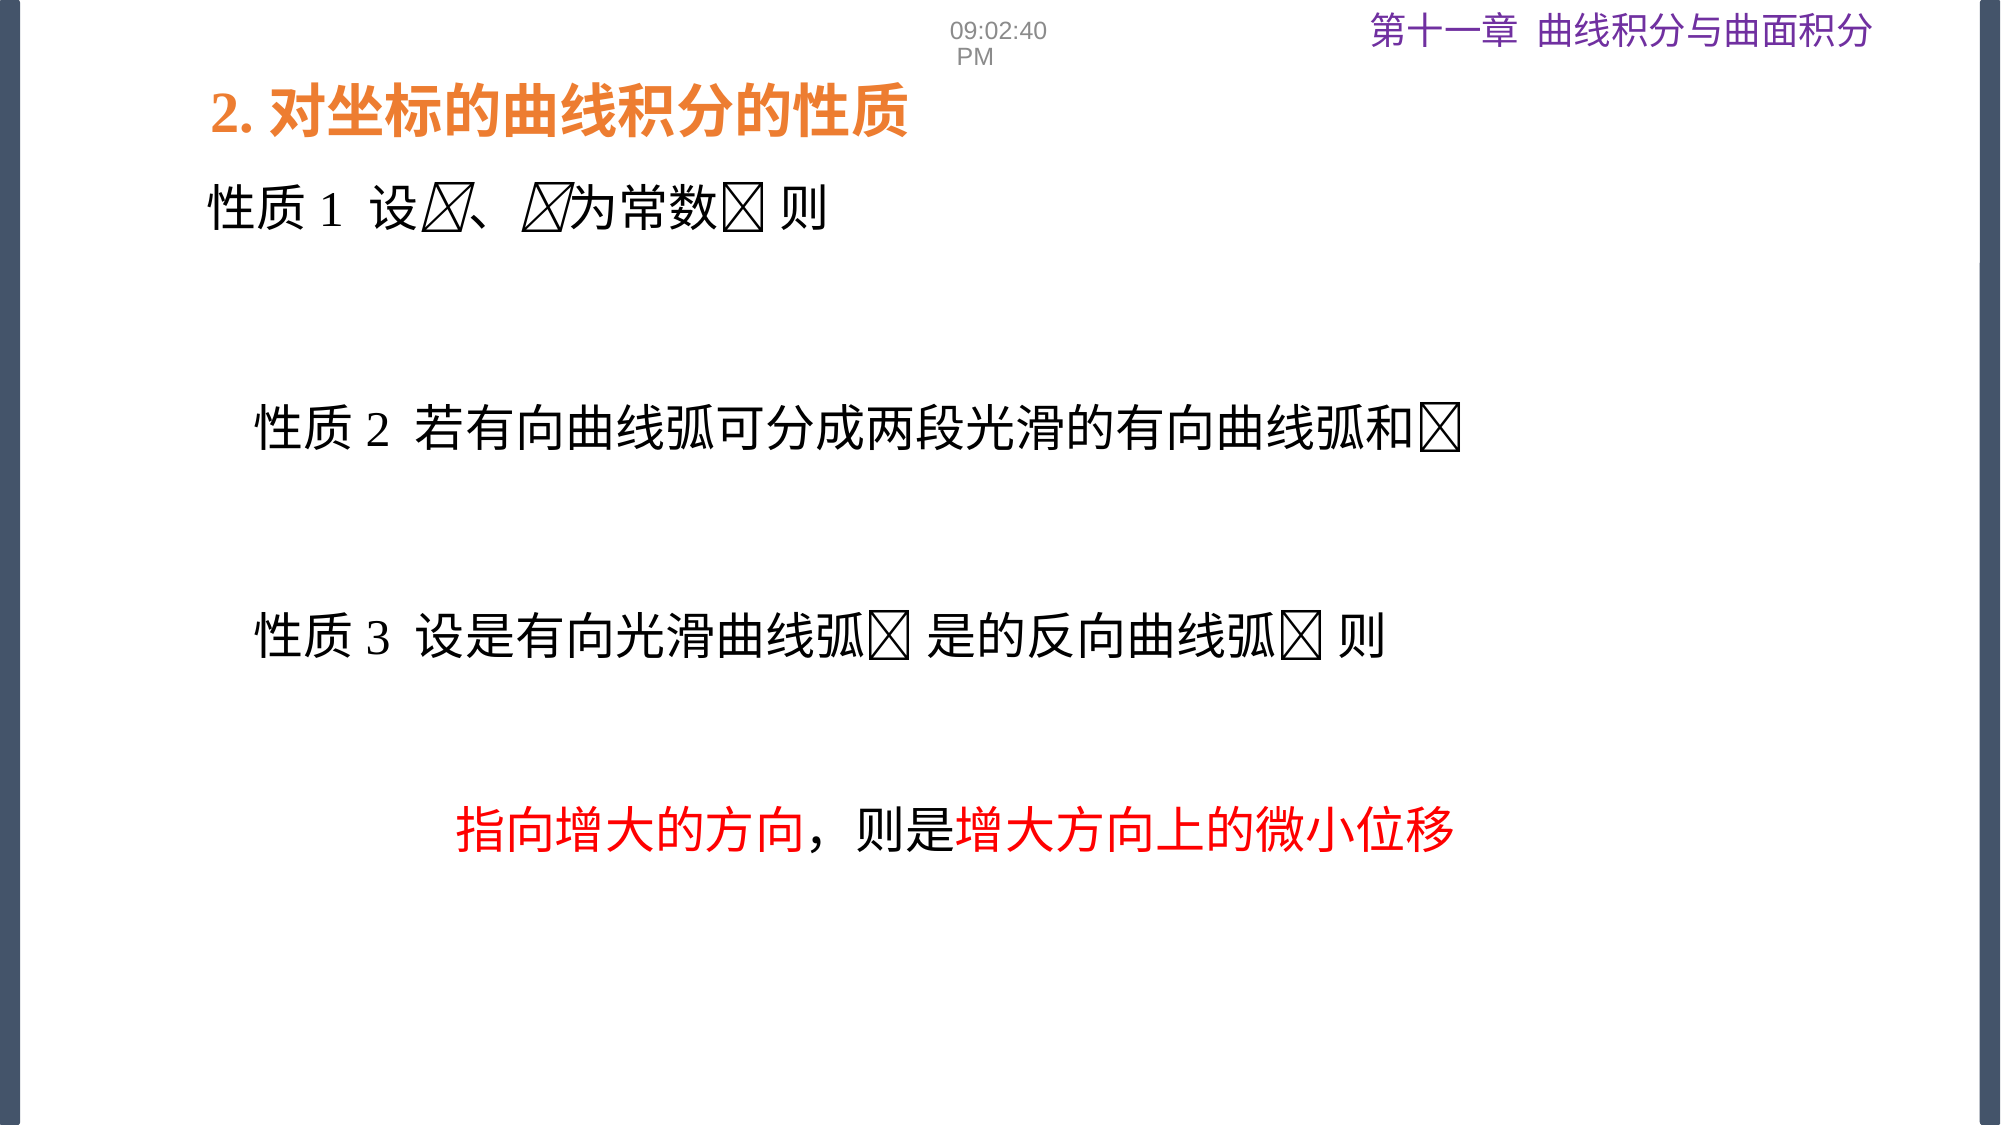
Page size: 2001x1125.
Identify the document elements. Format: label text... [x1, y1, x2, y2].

text_box 性质1 设、为常数 则 [206, 164, 841, 237]
text_box 2.对坐标的曲线积分的性质 [210, 59, 923, 144]
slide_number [934, 0, 1066, 60]
